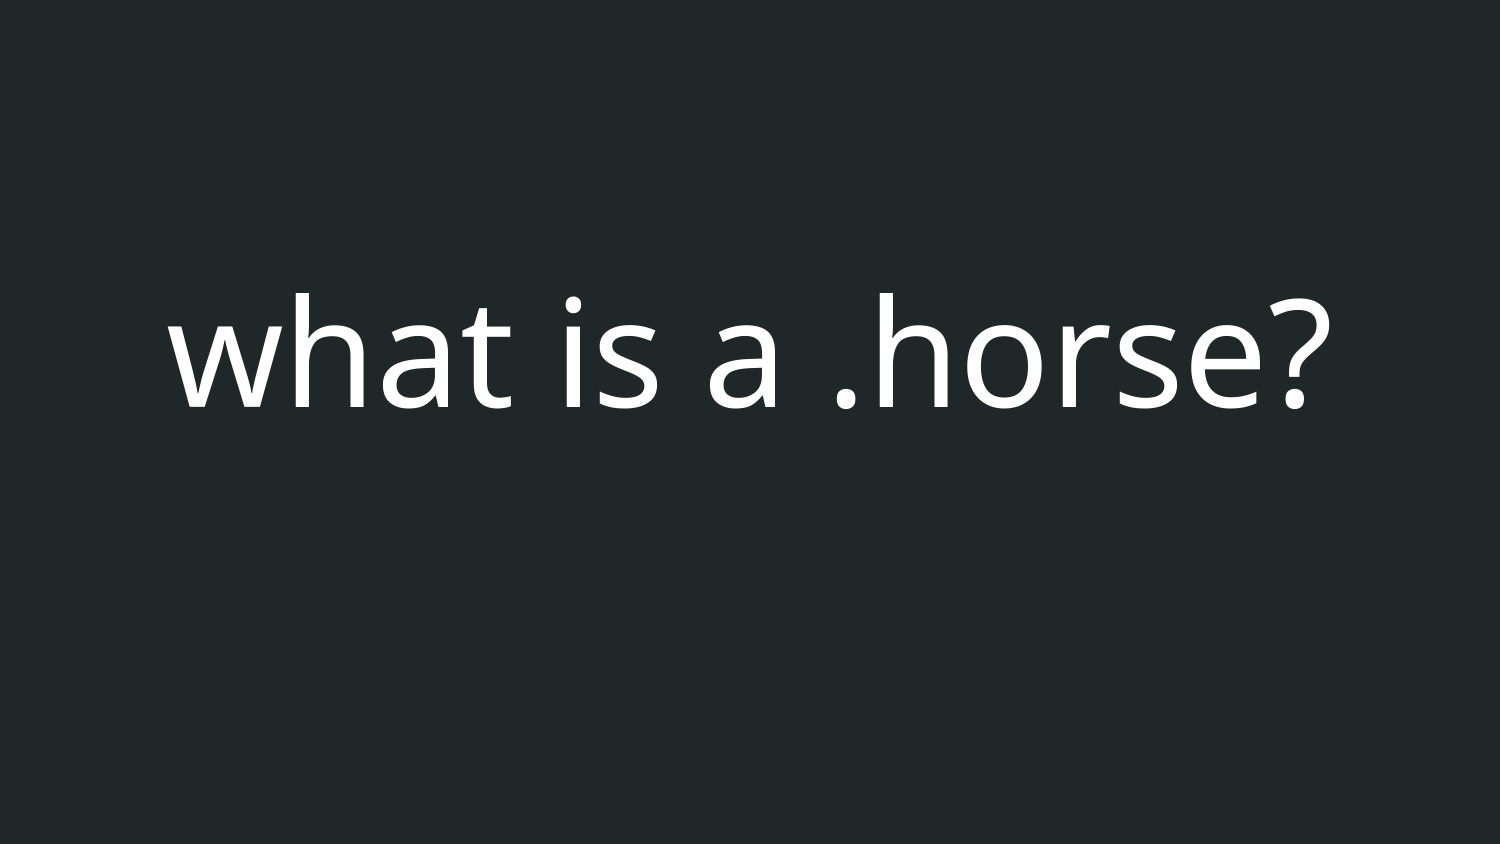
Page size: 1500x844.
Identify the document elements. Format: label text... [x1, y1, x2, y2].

title what is a .horse? [83, 206, 1417, 467]
